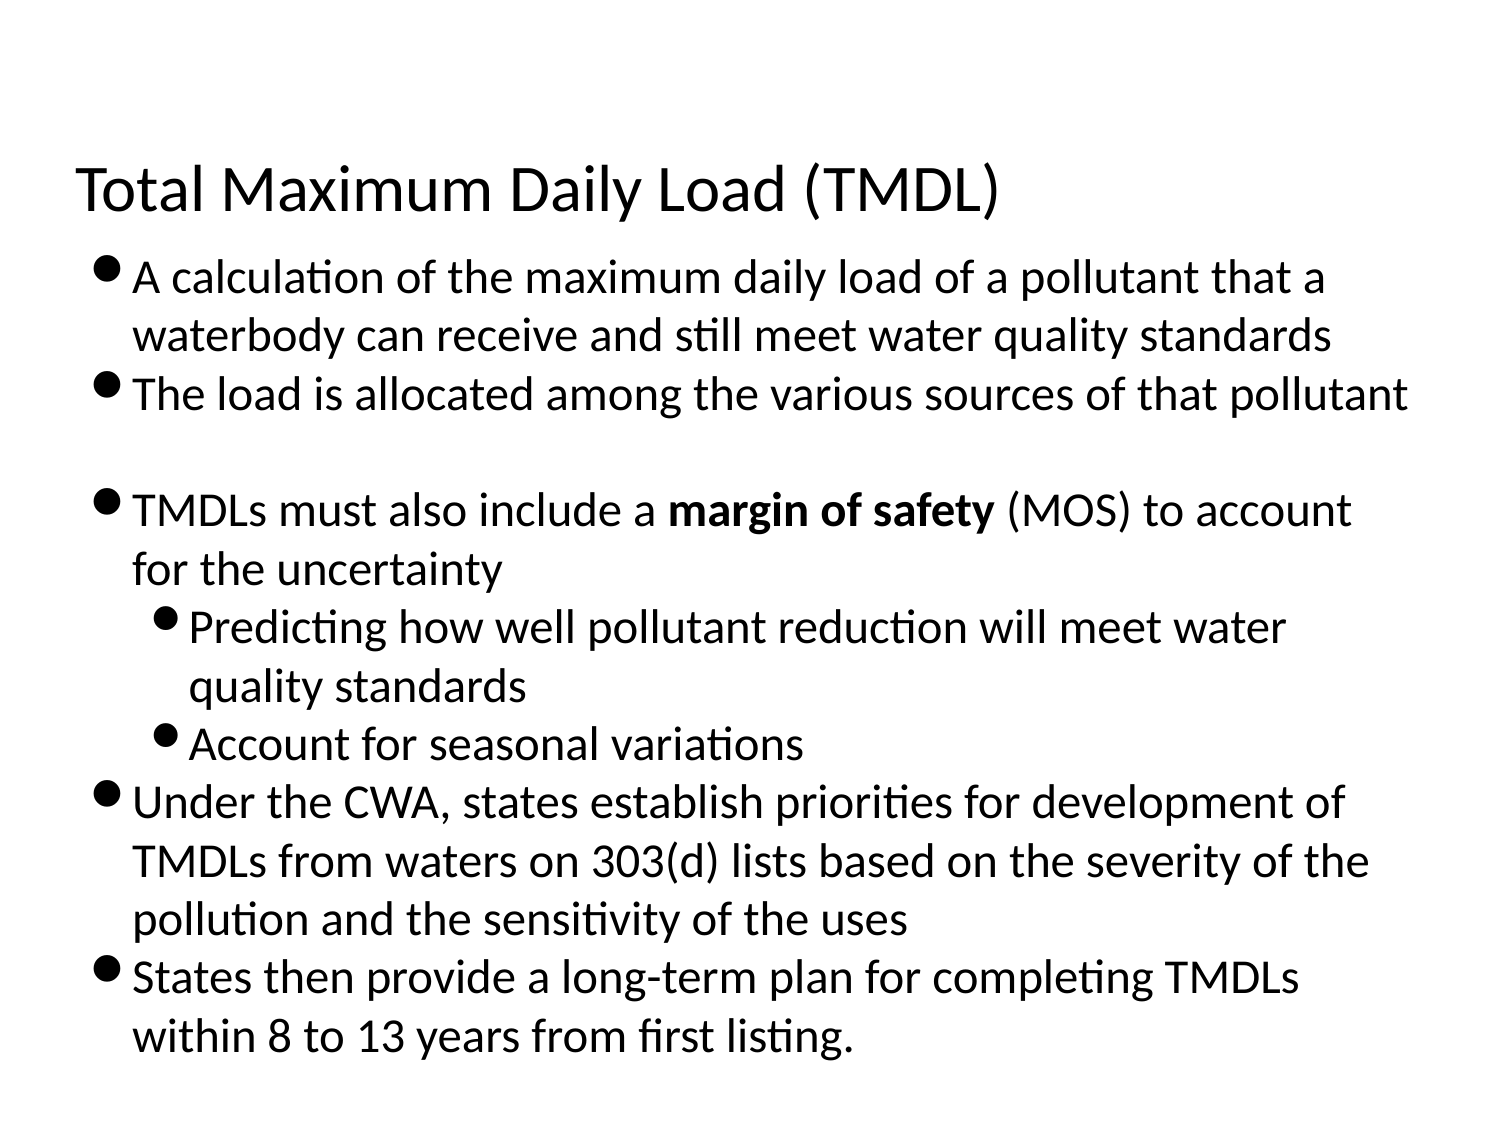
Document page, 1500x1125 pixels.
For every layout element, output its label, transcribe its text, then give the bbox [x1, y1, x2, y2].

list A calculation of the maximum daily load of a pollutant that a waterbody can receive and still meet water quality standards The load is allocated among the various sources of that pollutant TMDLs must also include a margin of safety (MOS) to account for the uncertainty Predicting how well pollutant reduction will meet water quality standards Account for seasonal variations Under the CWA, states establish priorities for development of TMDLs from waters on 303(d) lists based on the severity of the pollution and the sensitivity of the uses States then provide a long-term plan for completing TMDLs within 8 to 13 years from first listing. [75, 237, 1425, 1088]
title Total Maximum Daily Load (TMDL) [75, 115, 1425, 225]
